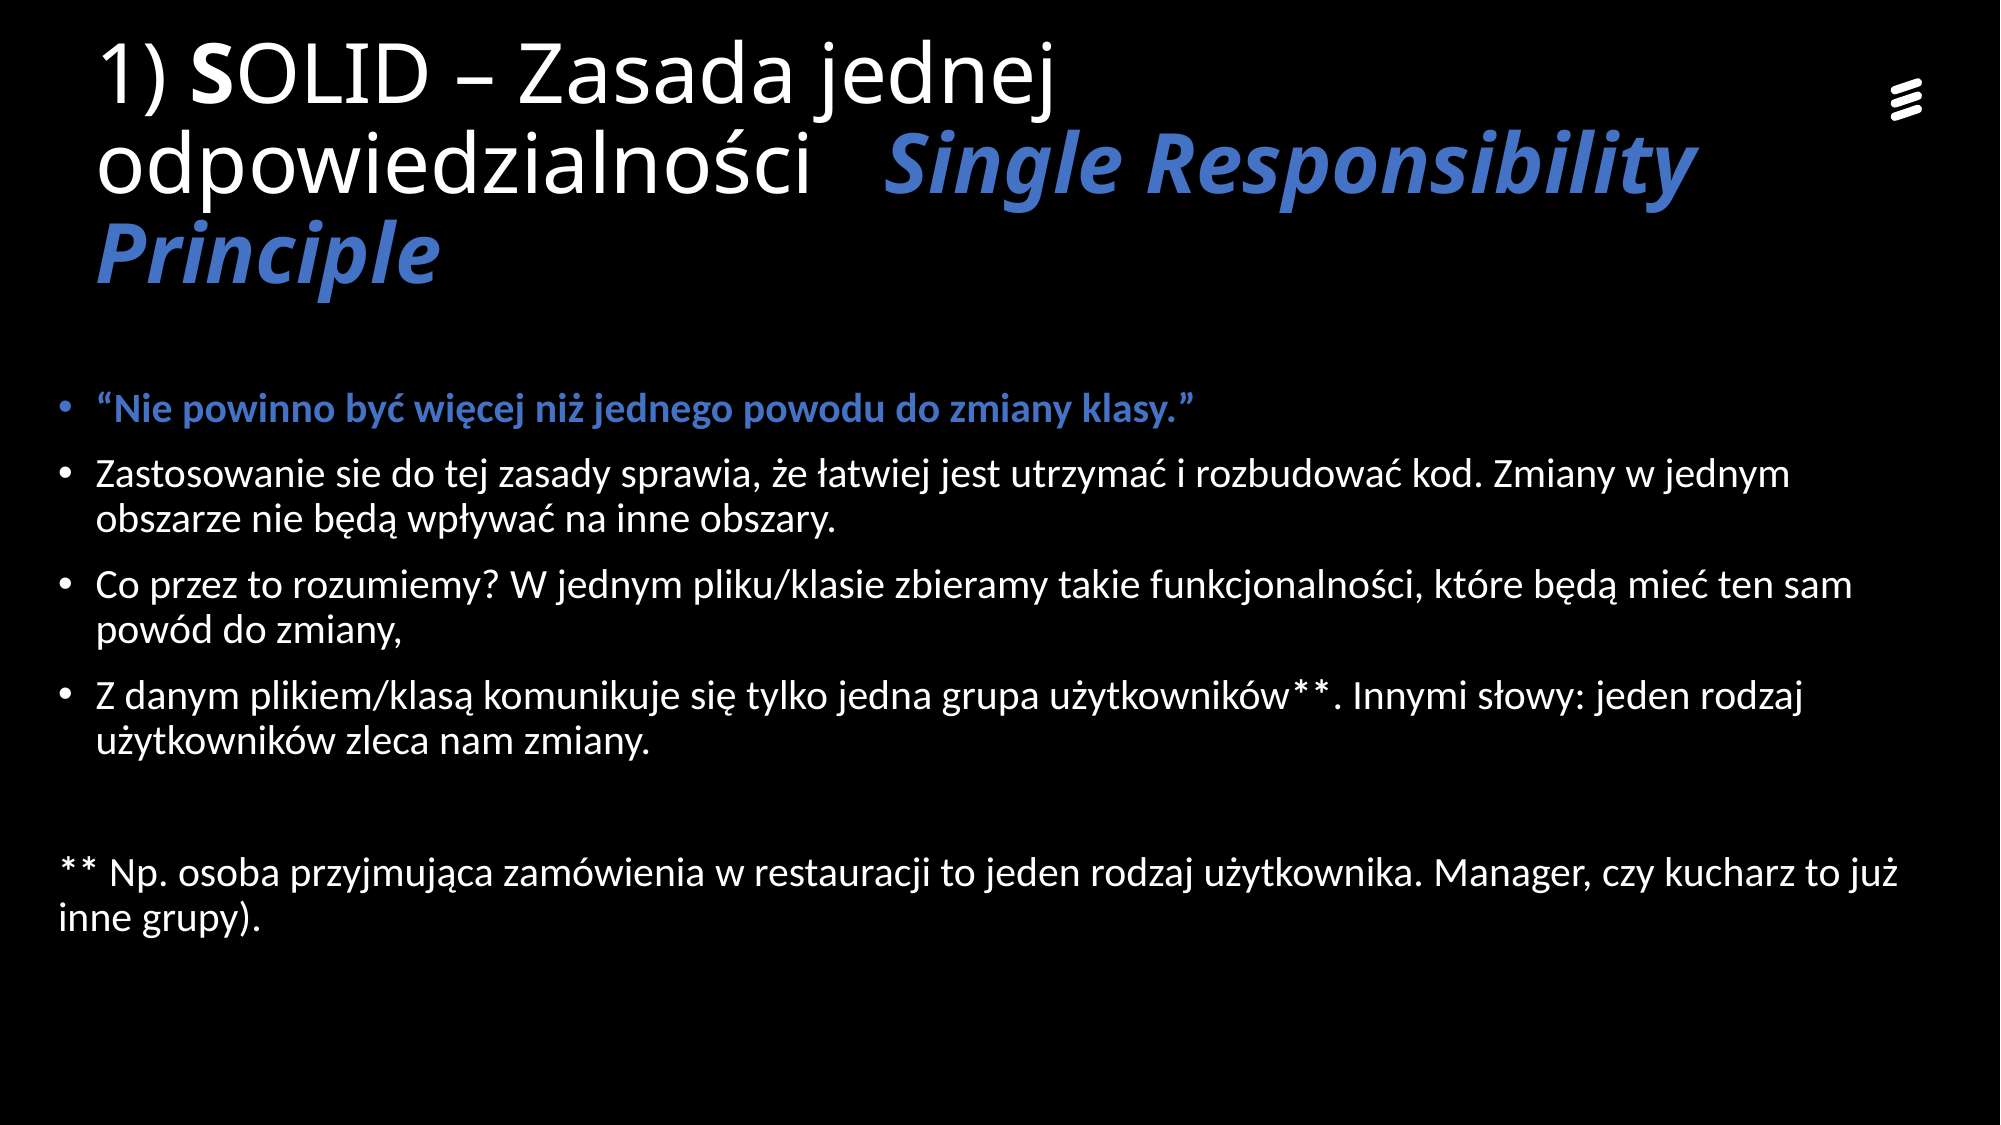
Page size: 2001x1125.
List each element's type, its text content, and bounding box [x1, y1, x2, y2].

title 1) SOLID – Zasada jednej odpowiedzialności - Single Responsibility Principle [80, 93, 1801, 240]
picture [1866, 70, 1946, 150]
list “Nie powinno być więcej niż jednego powodu do zmiany klasy.” Zastosowanie sie do tej zasady sprawia, że łatwiej jest utrzymać i rozbudować kod. Zmiany w jednym obszarze nie będą wpływać na inne obszary. Co przez to rozumiemy? W jednym pliku/klasie zbieramy takie funkcjonalności, które będą mieć ten sam powód do zmiany, Z danym plikiem/klasą komunikuje się tylko jedna grupa użytkowników**. Innymi słowy: jeden rodzaj użytkowników zleca nam zmiany. ** Np. osoba przyjmująca zamówienia w restauracji to jeden rodzaj użytkownika. Manager, czy kucharz to już inne grupy). [43, 378, 1934, 1125]
